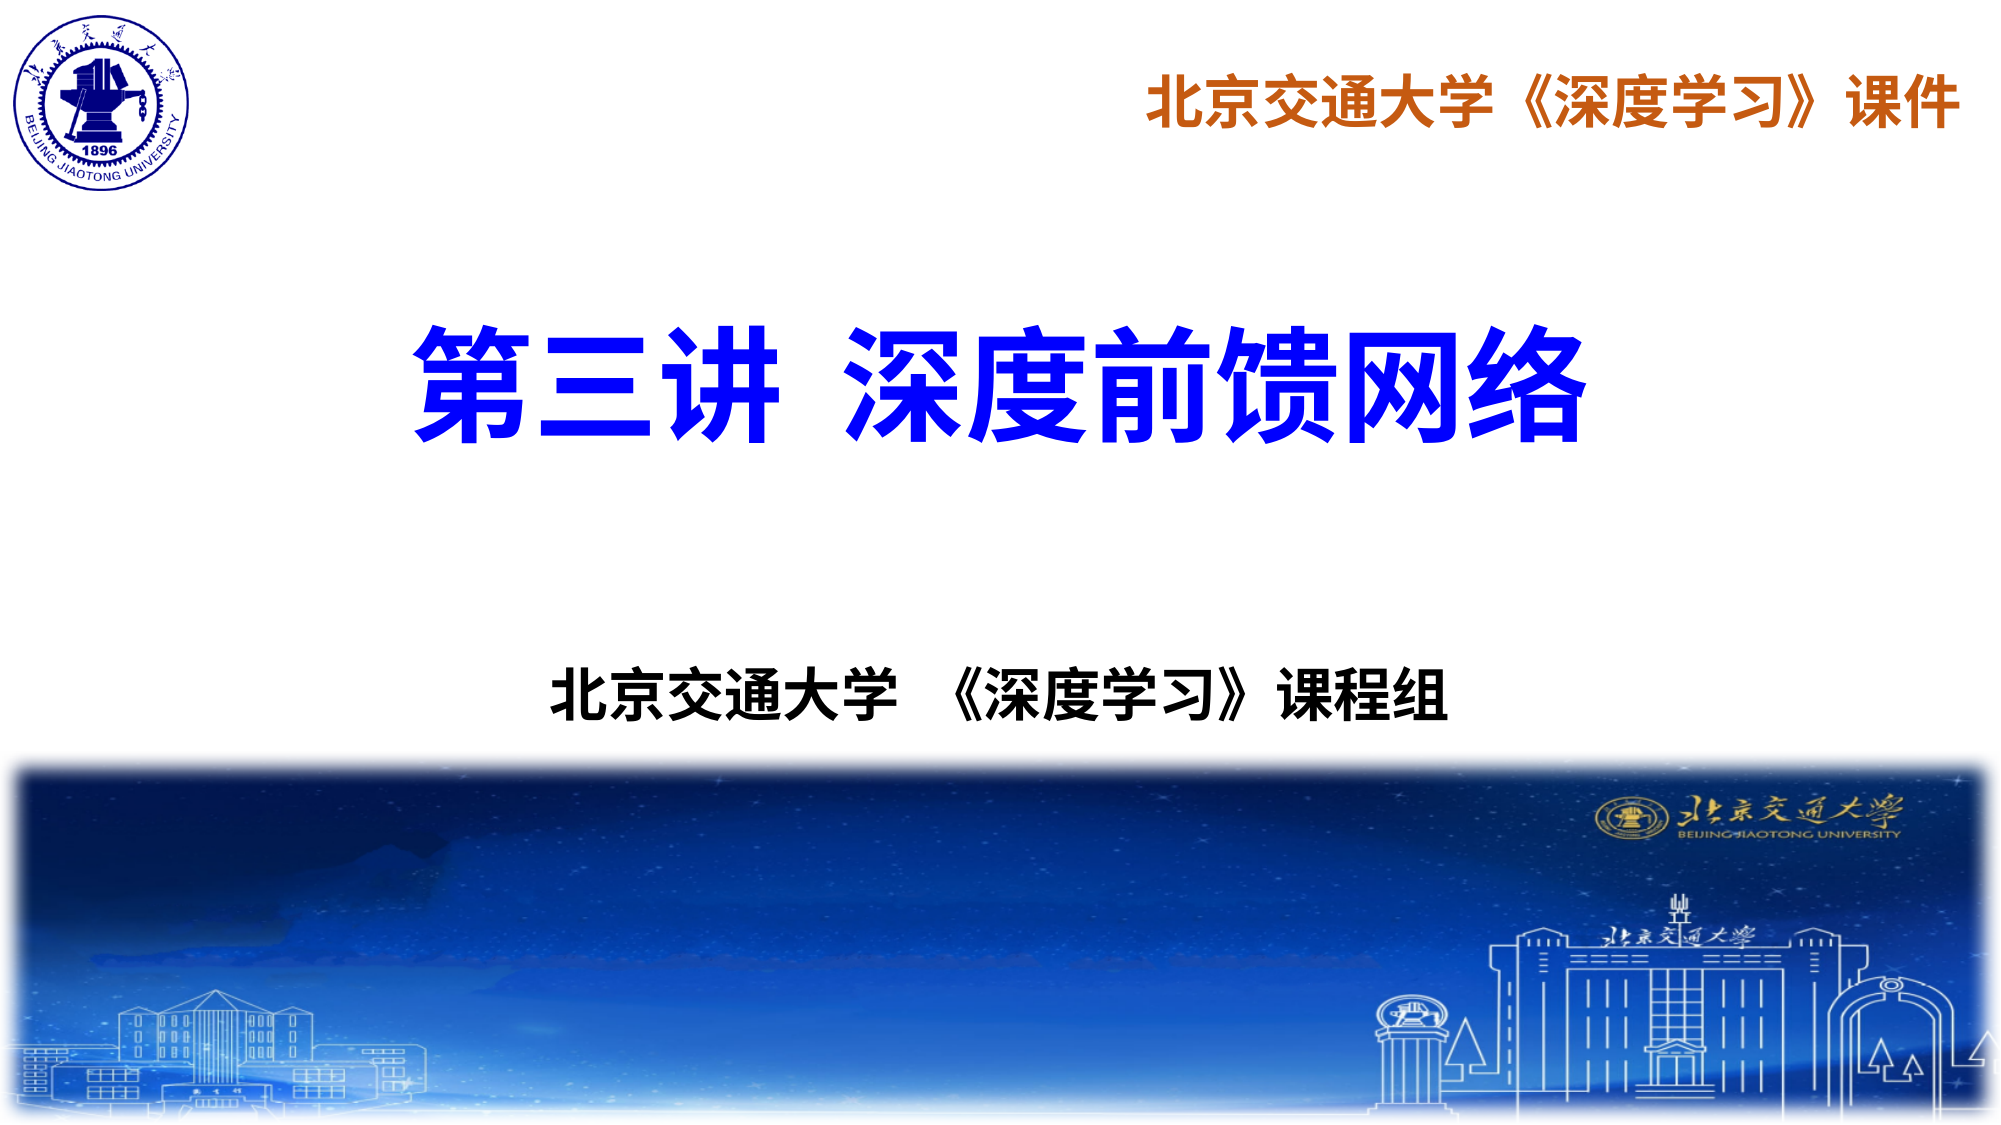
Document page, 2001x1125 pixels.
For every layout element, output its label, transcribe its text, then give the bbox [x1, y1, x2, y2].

picture [0, 751, 2000, 1125]
text_box 北京交通大学《深度学习》课件 [1125, 18, 1982, 183]
text_box 第三讲 深度前馈网络 [0, 324, 2000, 460]
text_box 北京交通大学 《深度学习》课程组 [425, 593, 1575, 751]
picture [13, 15, 189, 191]
